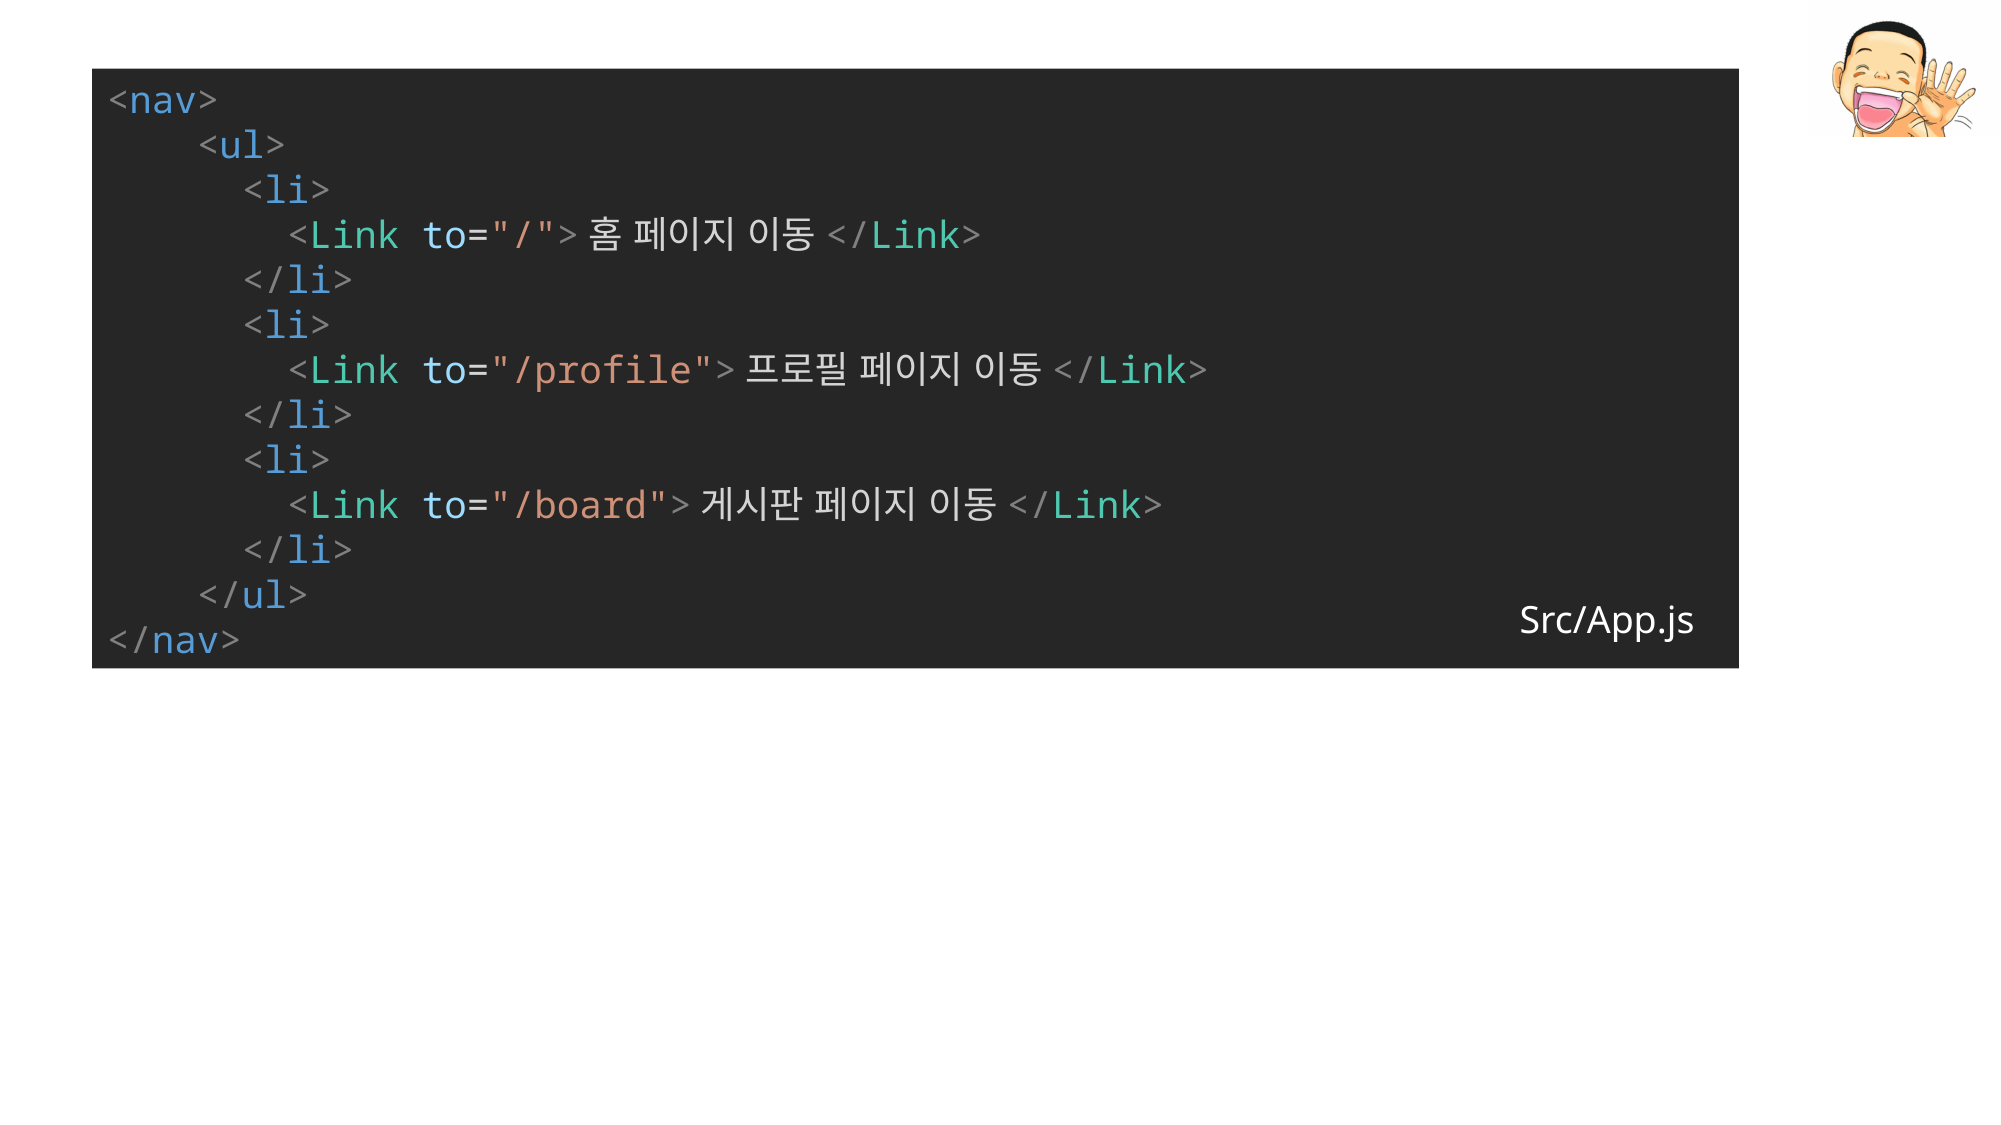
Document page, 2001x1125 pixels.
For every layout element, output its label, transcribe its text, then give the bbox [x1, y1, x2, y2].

text_box Src/App.js [1504, 588, 1710, 649]
text_box <nav> <ul> <li> <Link to="/">홈 페이지 이동</Link> </li> <li> <Link to="/profile">프로필 페이지 이동</Link> </li> <li> <Link to="/board">게시판 페이지 이동</Link> </li> </ul> </nav> [92, 68, 1739, 669]
picture [1808, 0, 2000, 137]
